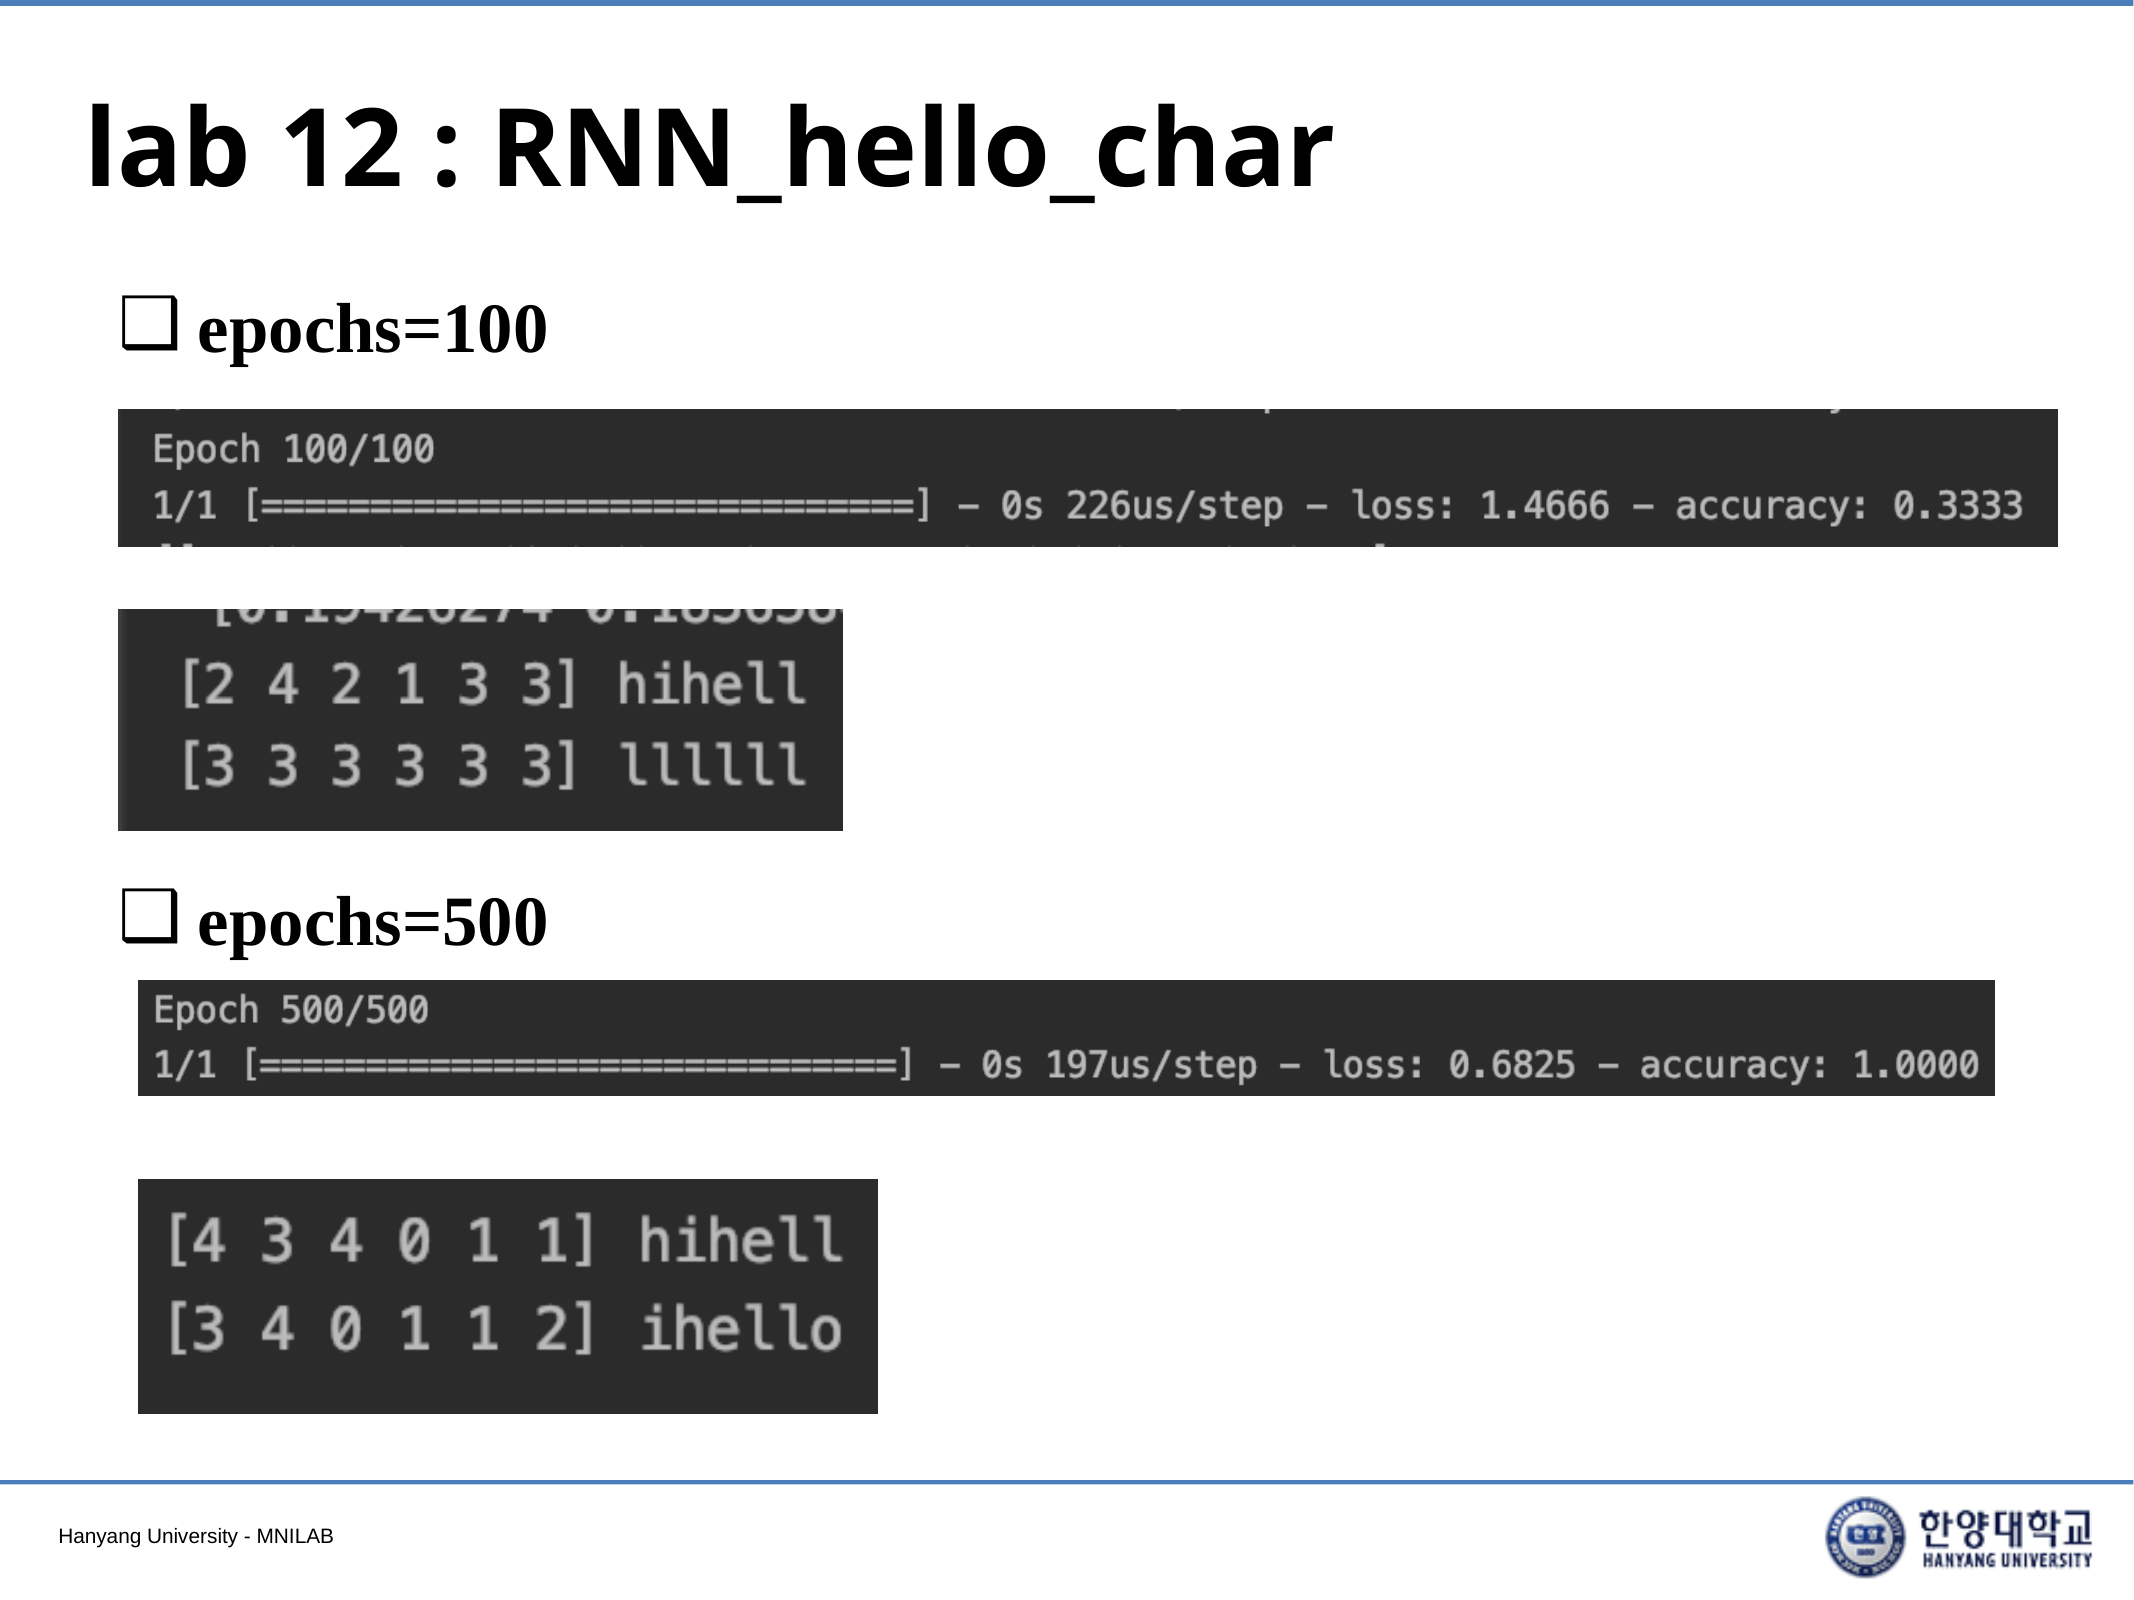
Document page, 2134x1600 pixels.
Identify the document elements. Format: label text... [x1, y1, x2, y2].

picture [117, 608, 843, 832]
picture [138, 979, 1995, 1096]
title lab 12 : RNN_hello_char [75, 41, 2058, 245]
list epochs=100 epochs=500 [109, 255, 2113, 1501]
picture [1797, 1495, 2128, 1581]
picture [117, 409, 2058, 547]
picture [138, 1178, 878, 1415]
